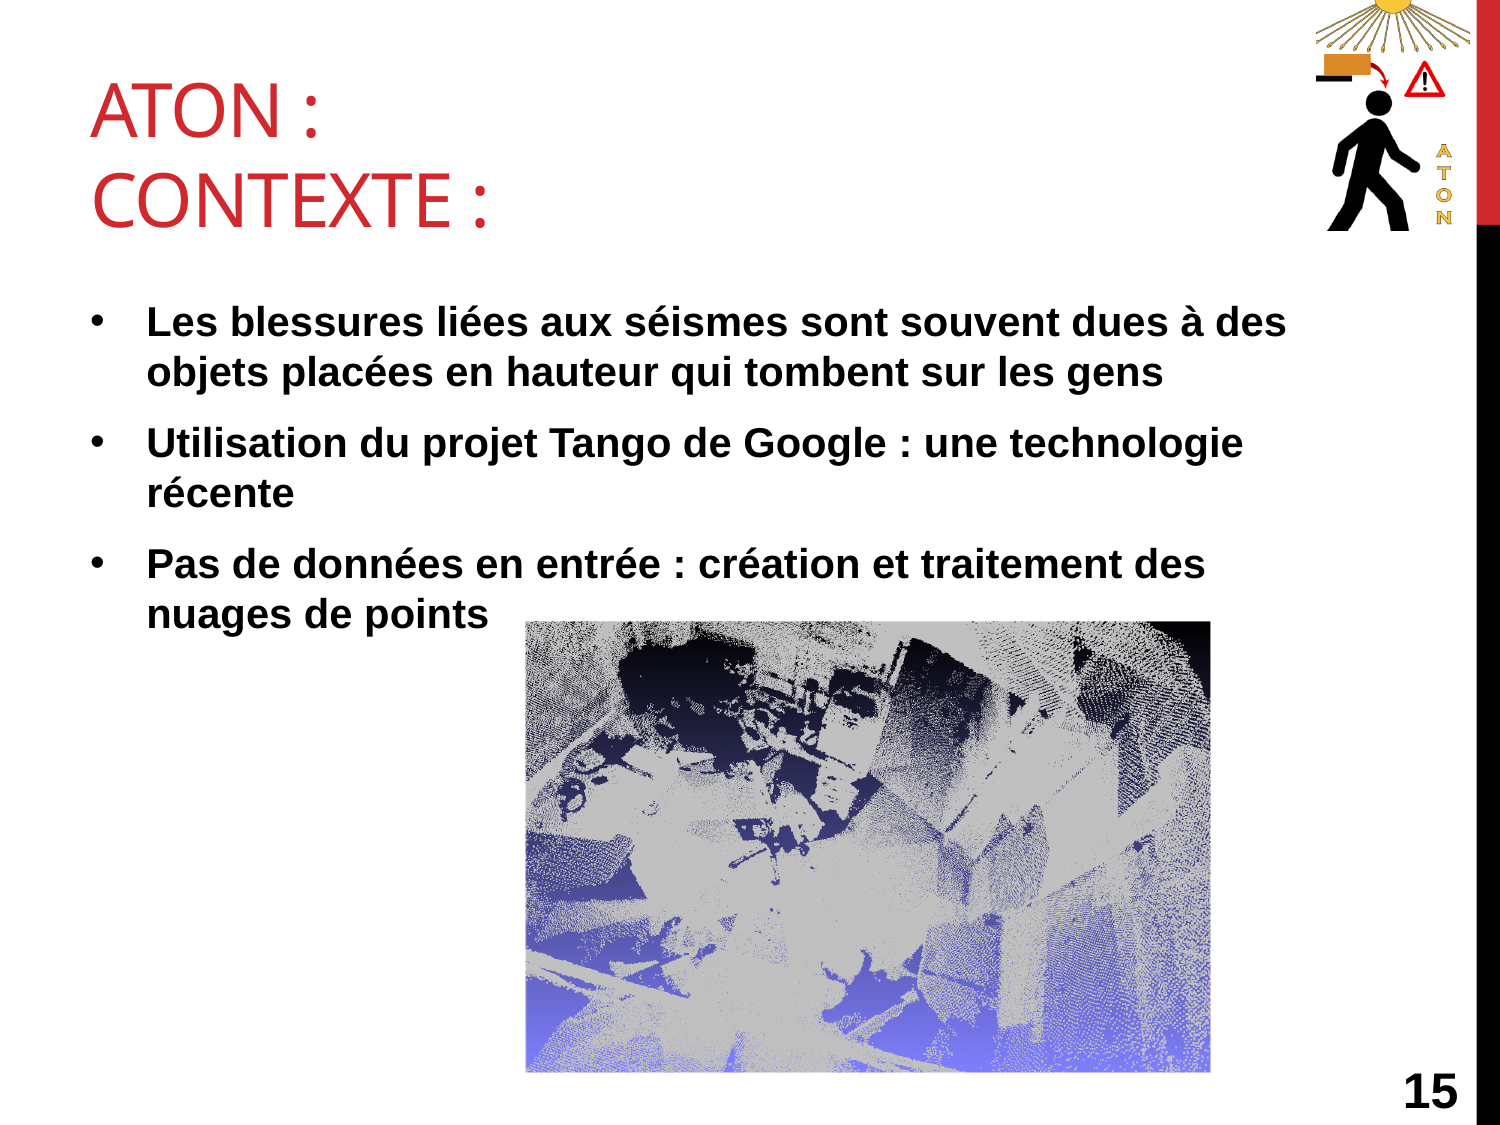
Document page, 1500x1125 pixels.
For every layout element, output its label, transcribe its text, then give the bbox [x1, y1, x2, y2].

picture [1316, 0, 1471, 231]
picture [525, 620, 1212, 1074]
slide_number 15 [1387, 1058, 1483, 1119]
list Les blessures liées aux séismes sont souvent dues à des objets placées en hauteur qui tombent sur les gens Utilisation du projet Tango de Google : une technologie récente Pas de données en entrée : création et traitement des nuages de points [75, 287, 1325, 1005]
title ATON : Contexte : [75, 25, 1025, 250]
